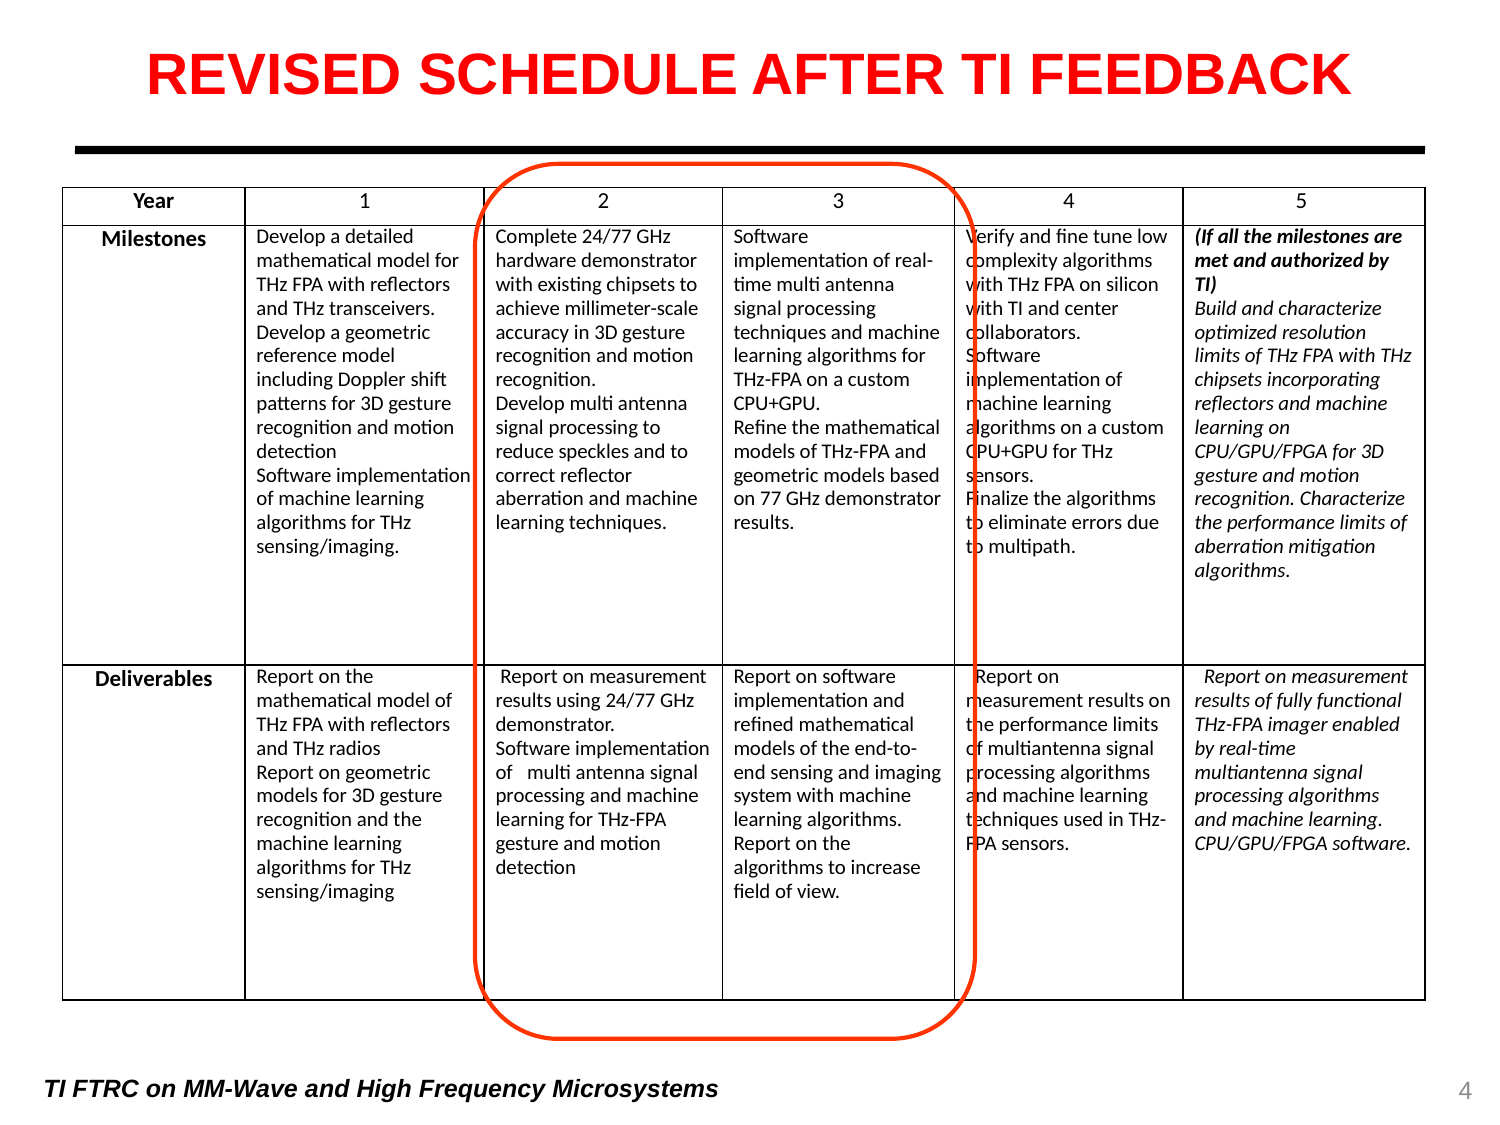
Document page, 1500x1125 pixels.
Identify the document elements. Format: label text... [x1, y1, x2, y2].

table_cell Report on measurement results on the performance limits of multiantenna signal processing algorithms and machine learning techniques used in THz-FPA sensors. [966, 666, 1182, 999]
table_cell Milestones [63, 226, 244, 664]
table_header 2 [485, 188, 495, 201]
table_cell Report on the mathematical model of THz FPA with reflectors and THz radios Report on geometric models for 3D gesture recognition and the machine learning algorithms for THz sensing/imaging [246, 666, 483, 999]
table_cell Deliverables [63, 666, 244, 999]
title Revised Schedule after TI Feedback [0, 37, 1500, 105]
table_header 4 [955, 188, 1182, 225]
text_box [472, 161, 978, 1041]
table_cell (If all the milestones are met and authorized by TI) Build and characterize optimized resolution limits of THz FPA with THz chipsets incorporating reflectors and machine learning on CPU/GPU/FPGA for 3D gesture and motion recognition. Characterize the performance limits of aberration mitigation algorithms. [1184, 226, 1424, 664]
table_cell Develop a detailed mathematical model for THz FPA with reflectors and THz transceivers. Develop a geometric reference model including Doppler shift patterns for 3D gesture recognition and motion detection Software implementation of machine learning algorithms for THz sensing/imaging. [246, 226, 475, 664]
slide_number 4 [1149, 1059, 1488, 1120]
footer TI FTRC on MM-Wave and High Frequency Microsystems [28, 1057, 754, 1118]
table_header 5 [1184, 188, 1424, 225]
table_header Year [63, 188, 244, 225]
table_cell Verify and fine tune low complexity algorithms with THz FPA on silicon with TI and center collaborators. Software implementation of machine learning algorithms on a custom CPU+GPU for THz sensors. Finalize the algorithms to eliminate errors due to multipath. [975, 226, 1182, 664]
table_cell Report on measurement results of fully functional THz-FPA imager enabled by real-time multiantenna signal processing algorithms and machine learning. CPU/GPU/FPGA software. [1184, 666, 1424, 999]
table_header 1 [246, 188, 483, 225]
